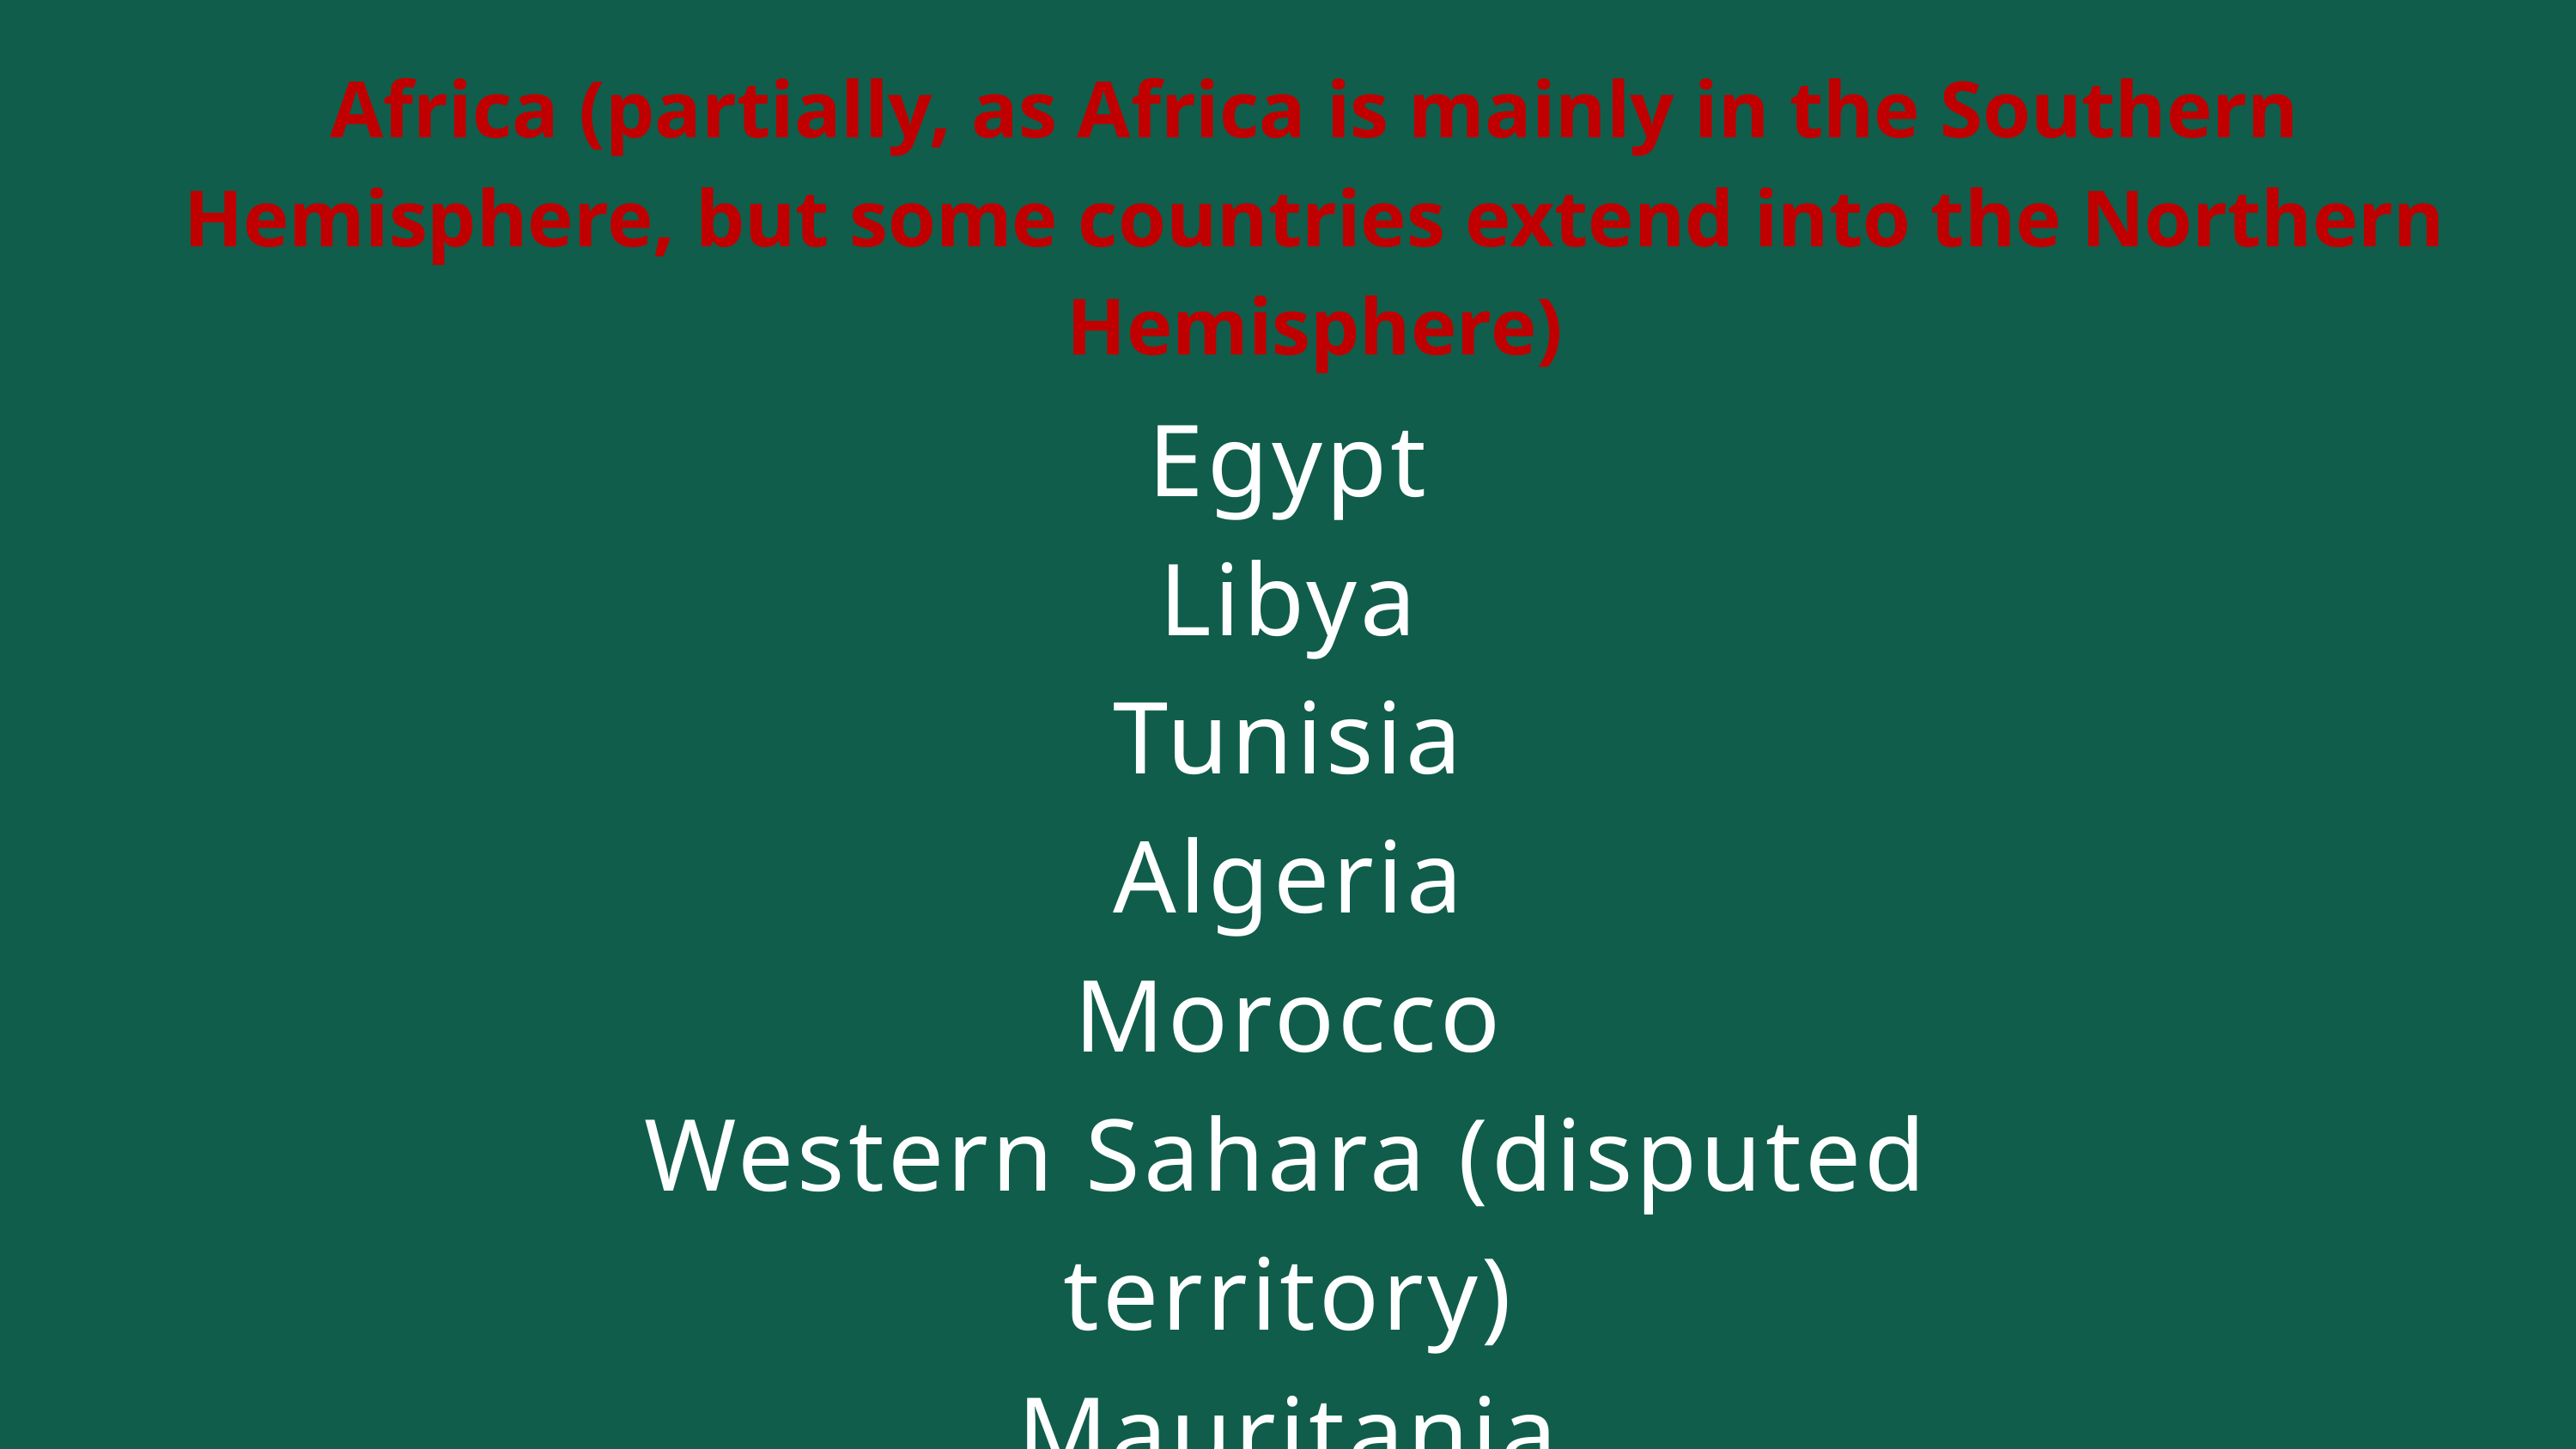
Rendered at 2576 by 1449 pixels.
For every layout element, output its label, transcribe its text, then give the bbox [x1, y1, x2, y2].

text_box Africa (partially, as Africa is mainly in the Southern Hemisphere, but some countries extend into the Northern Hemisphere) [94, 44, 2537, 371]
text_box Egypt Libya Tunisia Algeria Morocco Western Sahara (disputed territory) Mauritania [404, 377, 2171, 1449]
